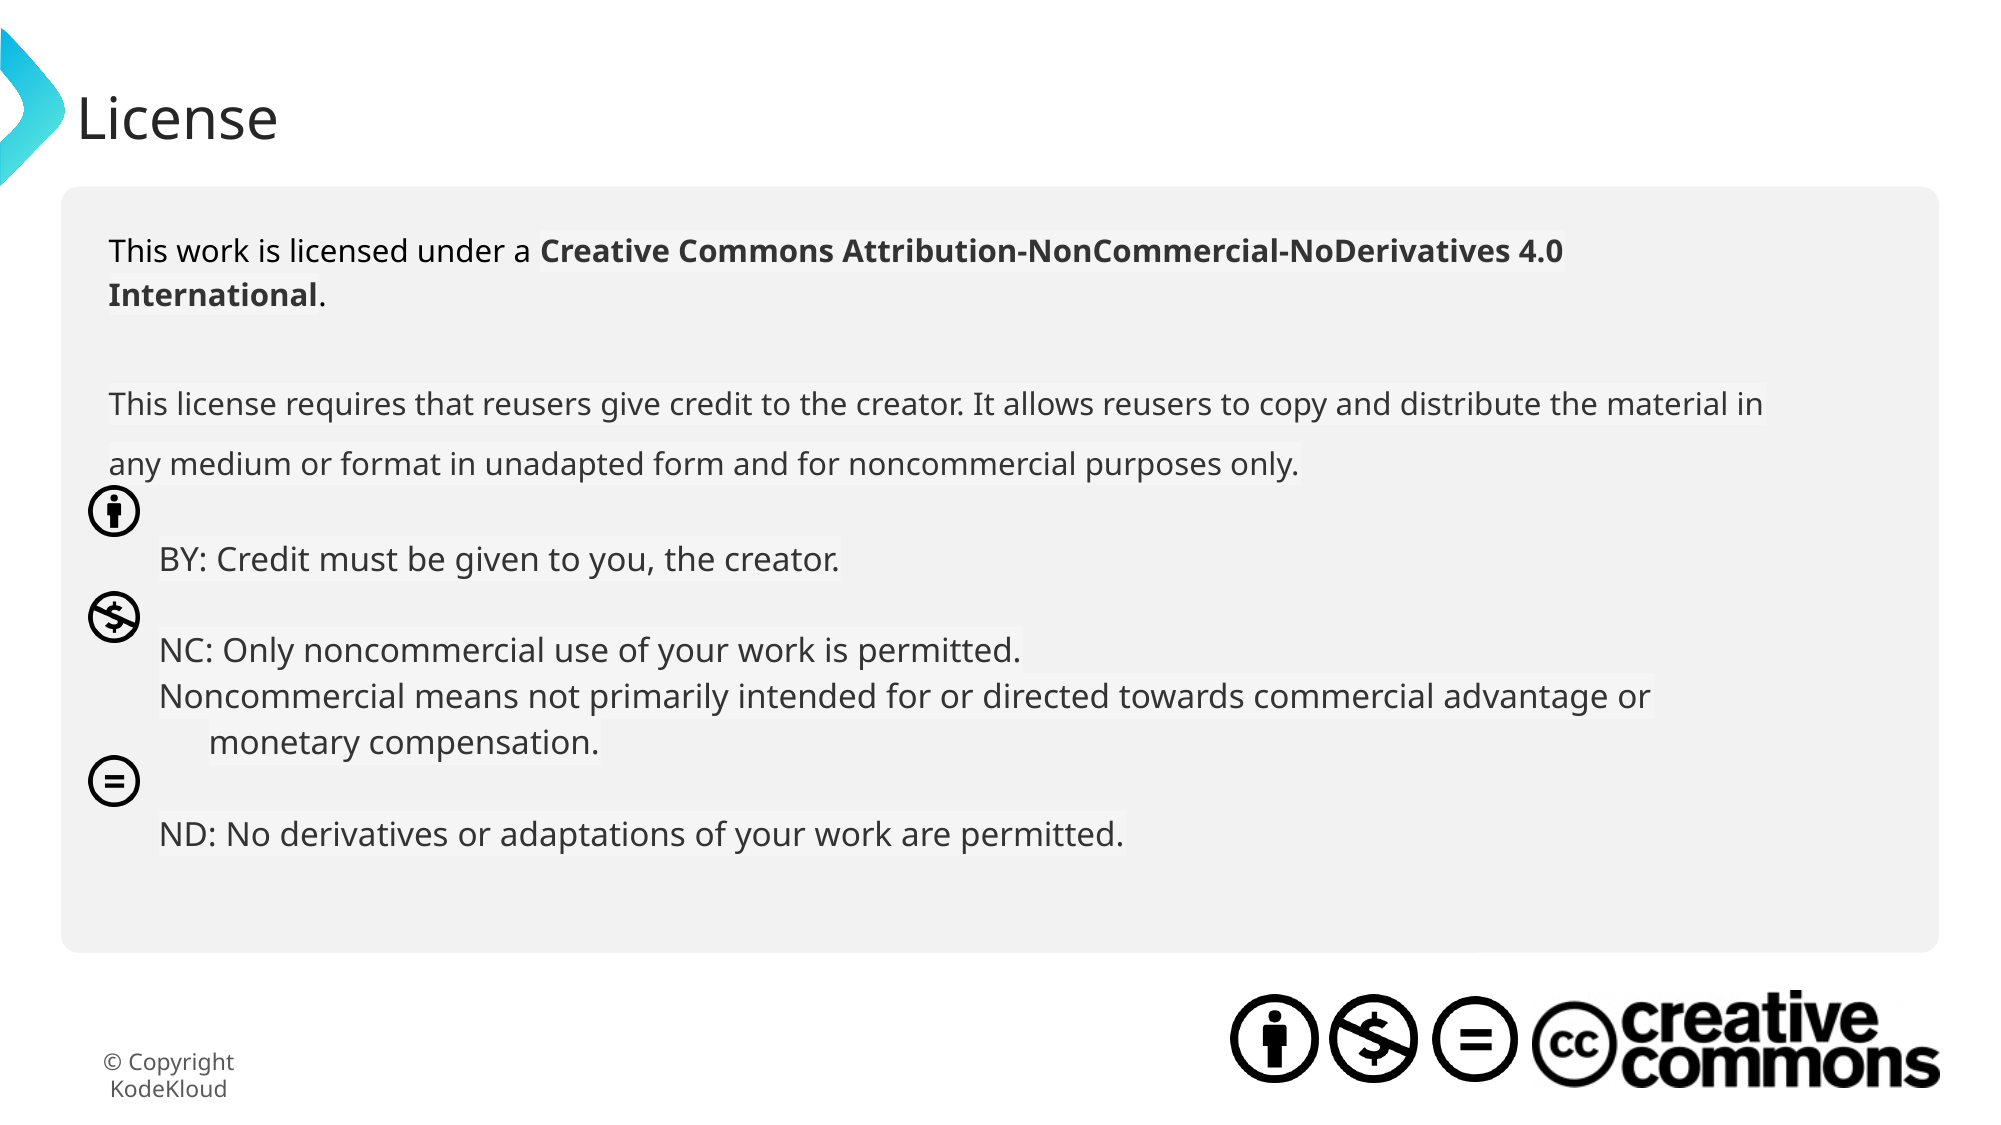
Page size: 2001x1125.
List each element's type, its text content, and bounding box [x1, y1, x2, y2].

title License [60, 60, 1940, 182]
picture [1230, 994, 1319, 1084]
text_box [60, 186, 1940, 953]
picture [88, 754, 141, 807]
picture [1329, 994, 1418, 1084]
picture [1432, 996, 1518, 1082]
picture [1531, 989, 1940, 1088]
picture [88, 485, 141, 538]
text_box This work is licensed under a Creative Commons Attribution-NonCommercial-NoDerivatives 4.0 International. This license requires that reusers give credit to the creator. It allows reusers to copy and distribute the material in any medium or format in unadapted form and for noncommercial purposes only. BY: Credit must be given to you, the creator. NC: Only noncommercial use of your work is permitted. Noncommercial means not primarily intended for or directed towards commercial advantage or monetary compensation. ND: No derivatives or adaptations of your work are permitted. [88, 206, 1808, 950]
picture [88, 590, 141, 643]
